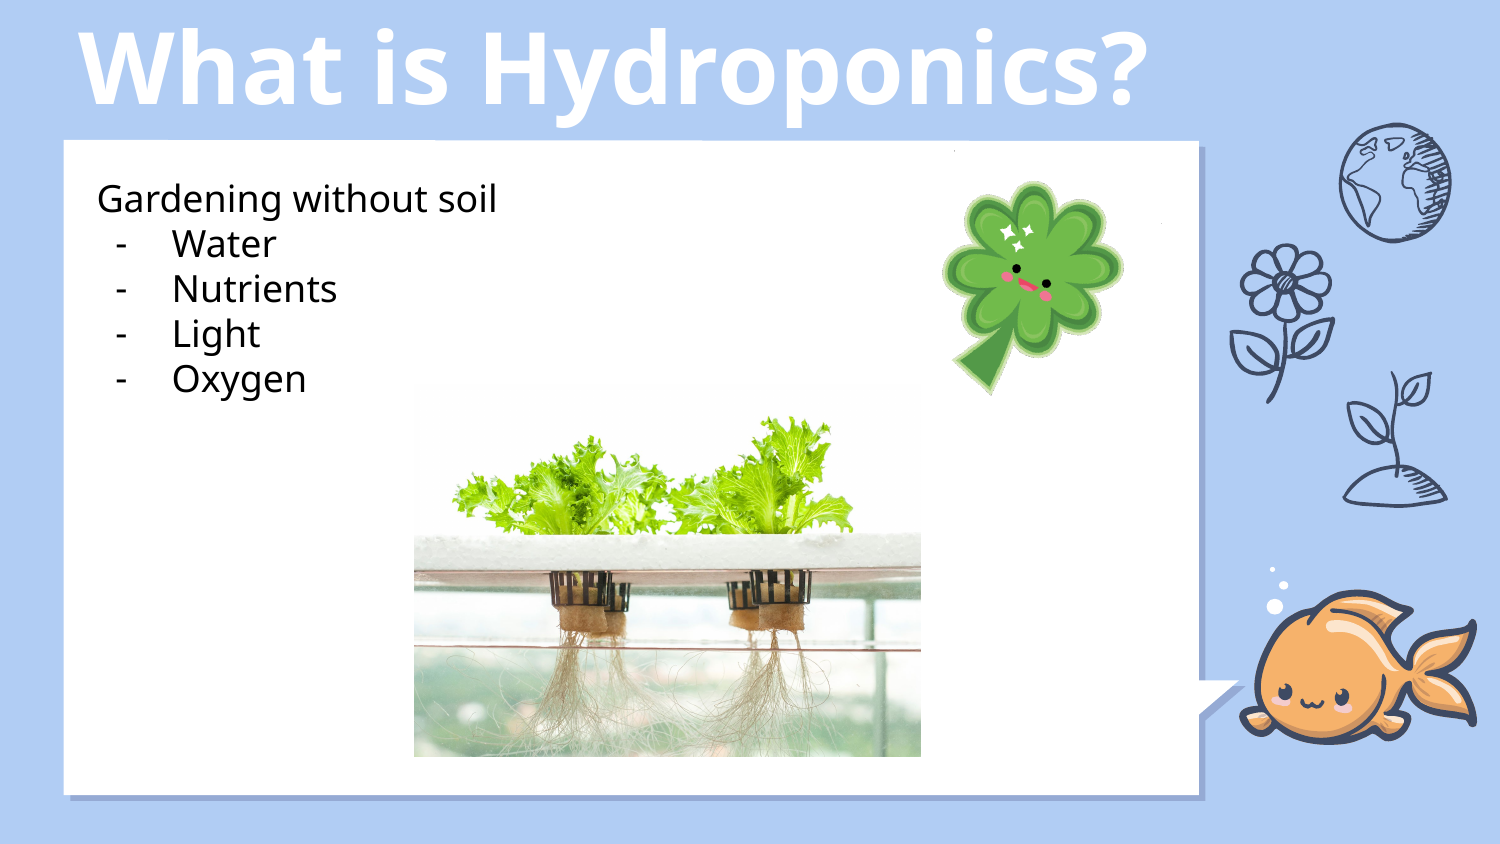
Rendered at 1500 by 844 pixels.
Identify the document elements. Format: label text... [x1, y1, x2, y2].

text_box Gardening without soil Water Nutrients Light Oxygen [81, 159, 950, 764]
picture [414, 151, 1162, 757]
text_box Gardening without soil Water Nutrients Light Oxygen [923, 159, 1177, 764]
title What is Hydroponics? [63, 0, 1200, 140]
text_box [1229, 243, 1336, 404]
text_box [1338, 122, 1452, 244]
text_box [1342, 371, 1448, 508]
